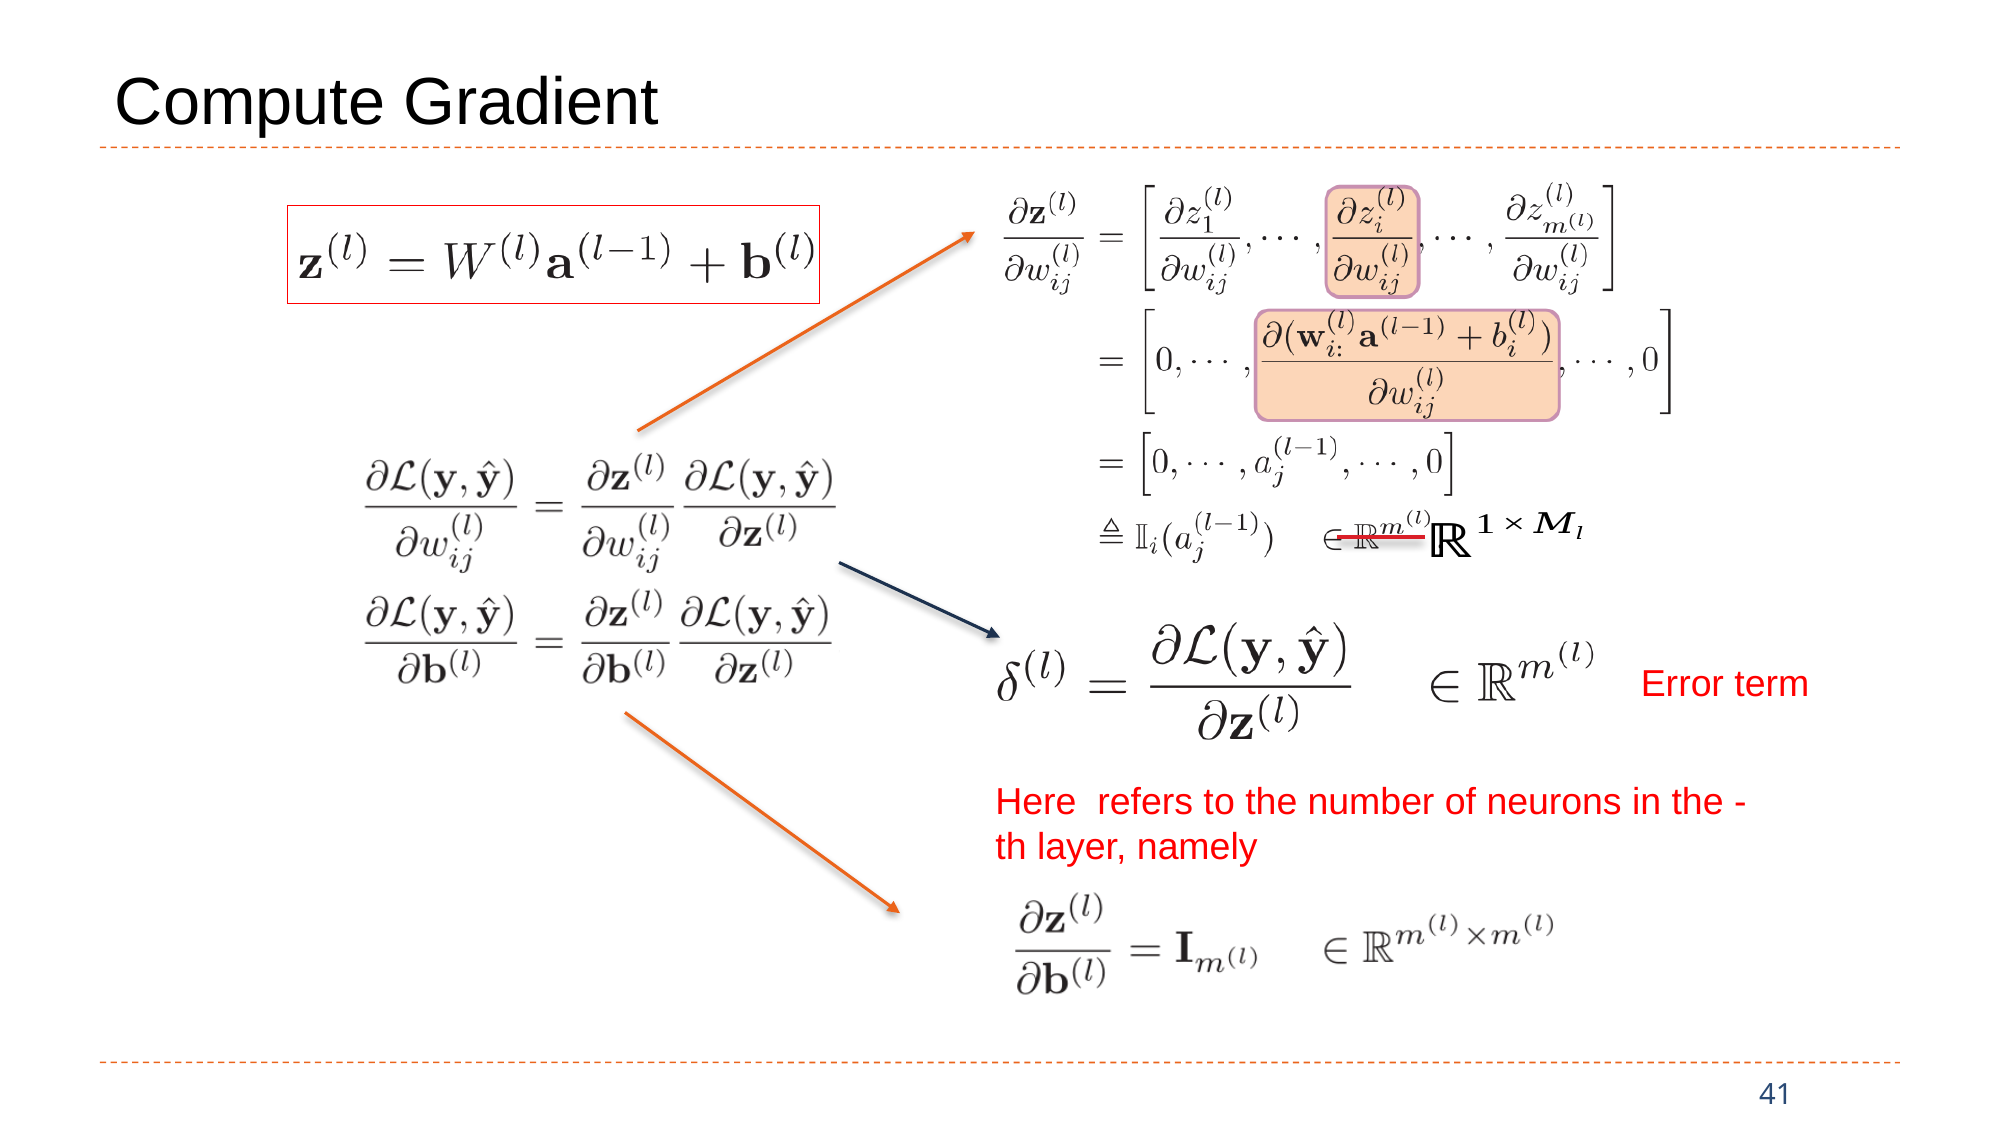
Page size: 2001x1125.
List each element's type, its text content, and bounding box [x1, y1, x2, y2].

picture [975, 612, 1602, 750]
picture [1014, 862, 1562, 1000]
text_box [624, 712, 901, 914]
picture [287, 205, 820, 305]
picture [999, 171, 1689, 576]
text_box Error term [1626, 651, 1825, 712]
title Compute Gradient [99, 24, 1900, 146]
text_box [838, 562, 1001, 638]
picture [349, 430, 840, 695]
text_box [637, 231, 976, 432]
